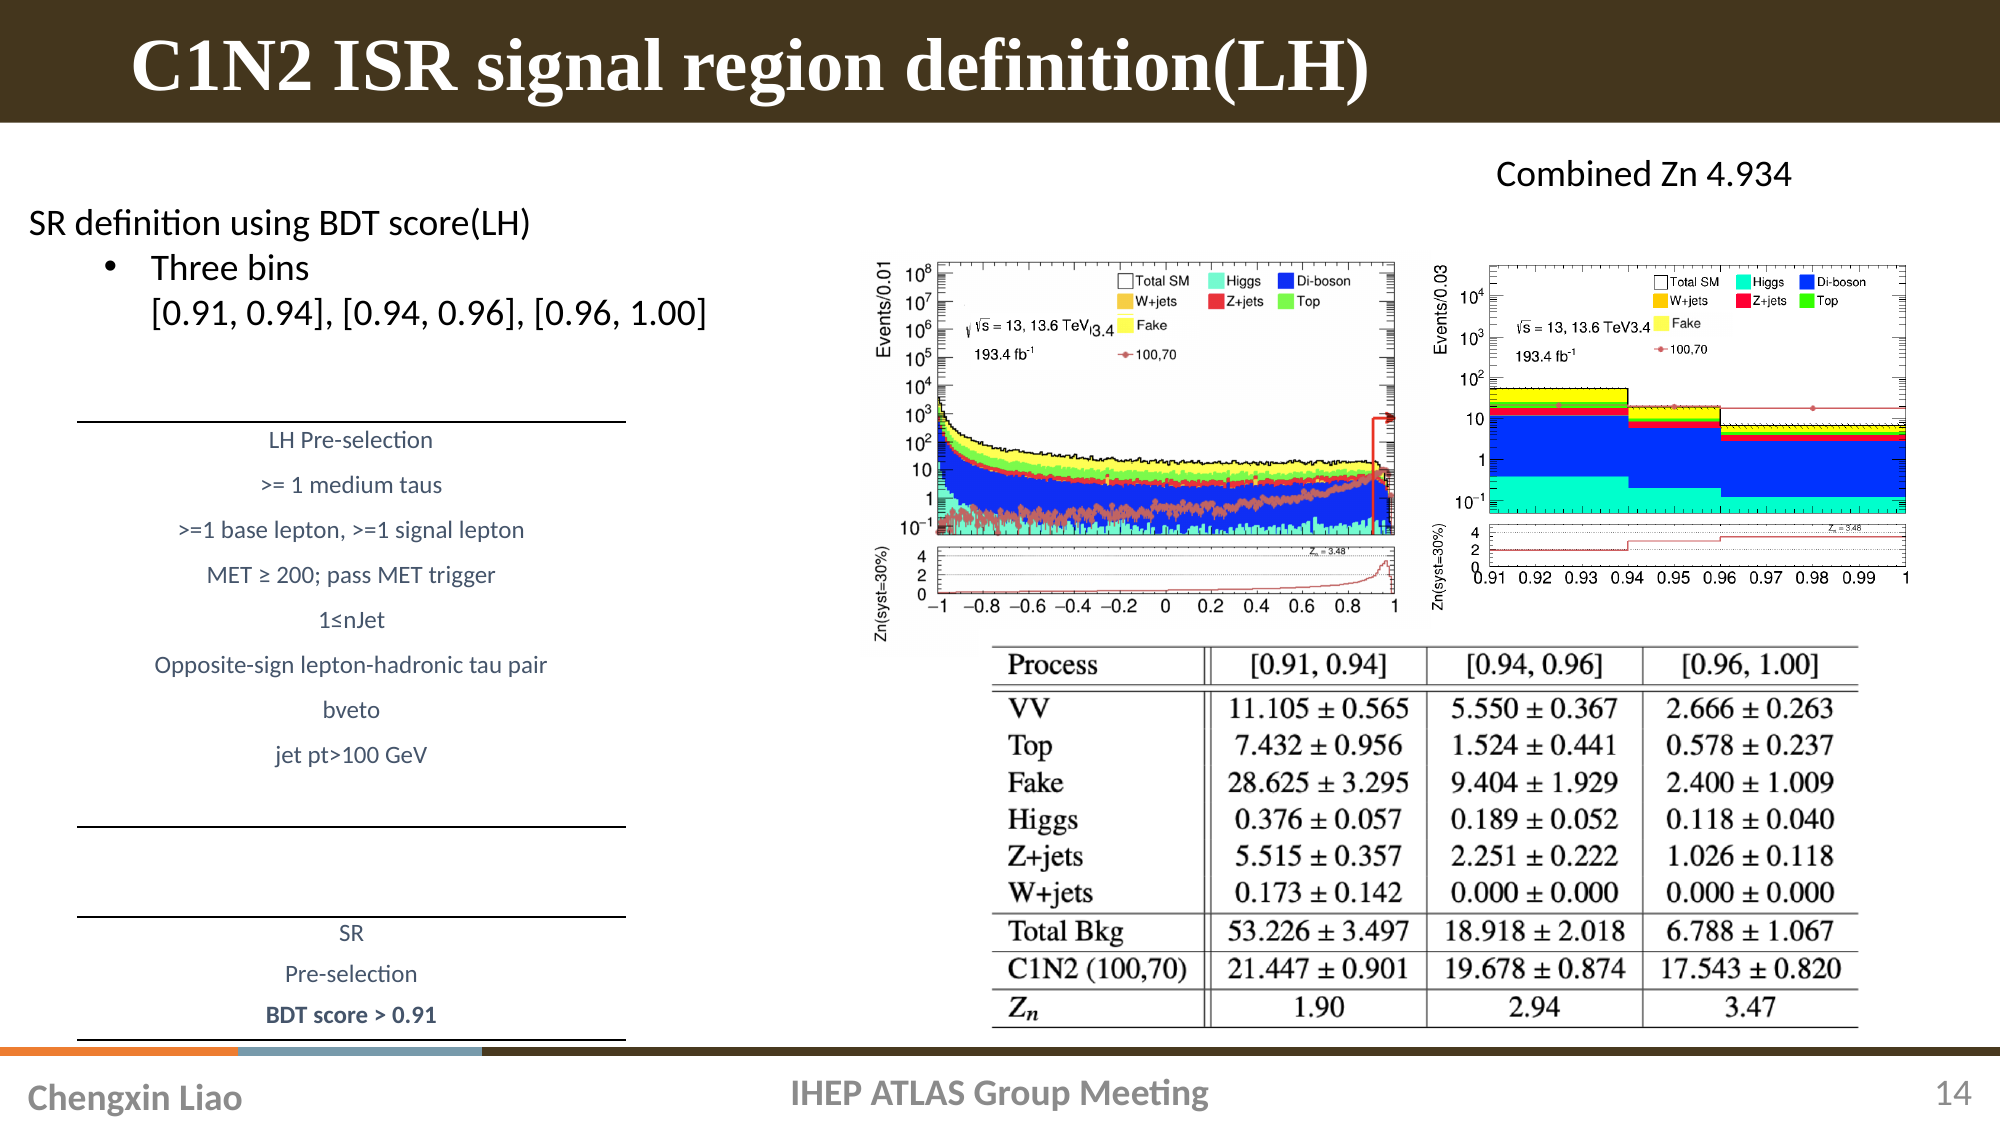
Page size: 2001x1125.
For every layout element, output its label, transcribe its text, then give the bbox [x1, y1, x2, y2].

slide_number 14 [1537, 1060, 1988, 1121]
picture [860, 250, 1920, 1045]
table_header SR [77, 918, 626, 958]
table_cell BDT score > 0.91 [77, 999, 626, 1039]
slide_number Chengxin Liao [12, 1065, 463, 1125]
list C1N2 ISR signal region definition(LH) [115, 17, 1843, 105]
text_box SR definition using BDT score(LH) Three bins [0.91, 0.94], [0.94, 0.96], [0.96, 1.00] [14, 190, 723, 341]
footer IHEP ATLAS Group Meeting [662, 1060, 1338, 1121]
text_box Combined Zn 4.934 [1481, 141, 1808, 202]
table_cell Pre-selection [77, 958, 626, 999]
